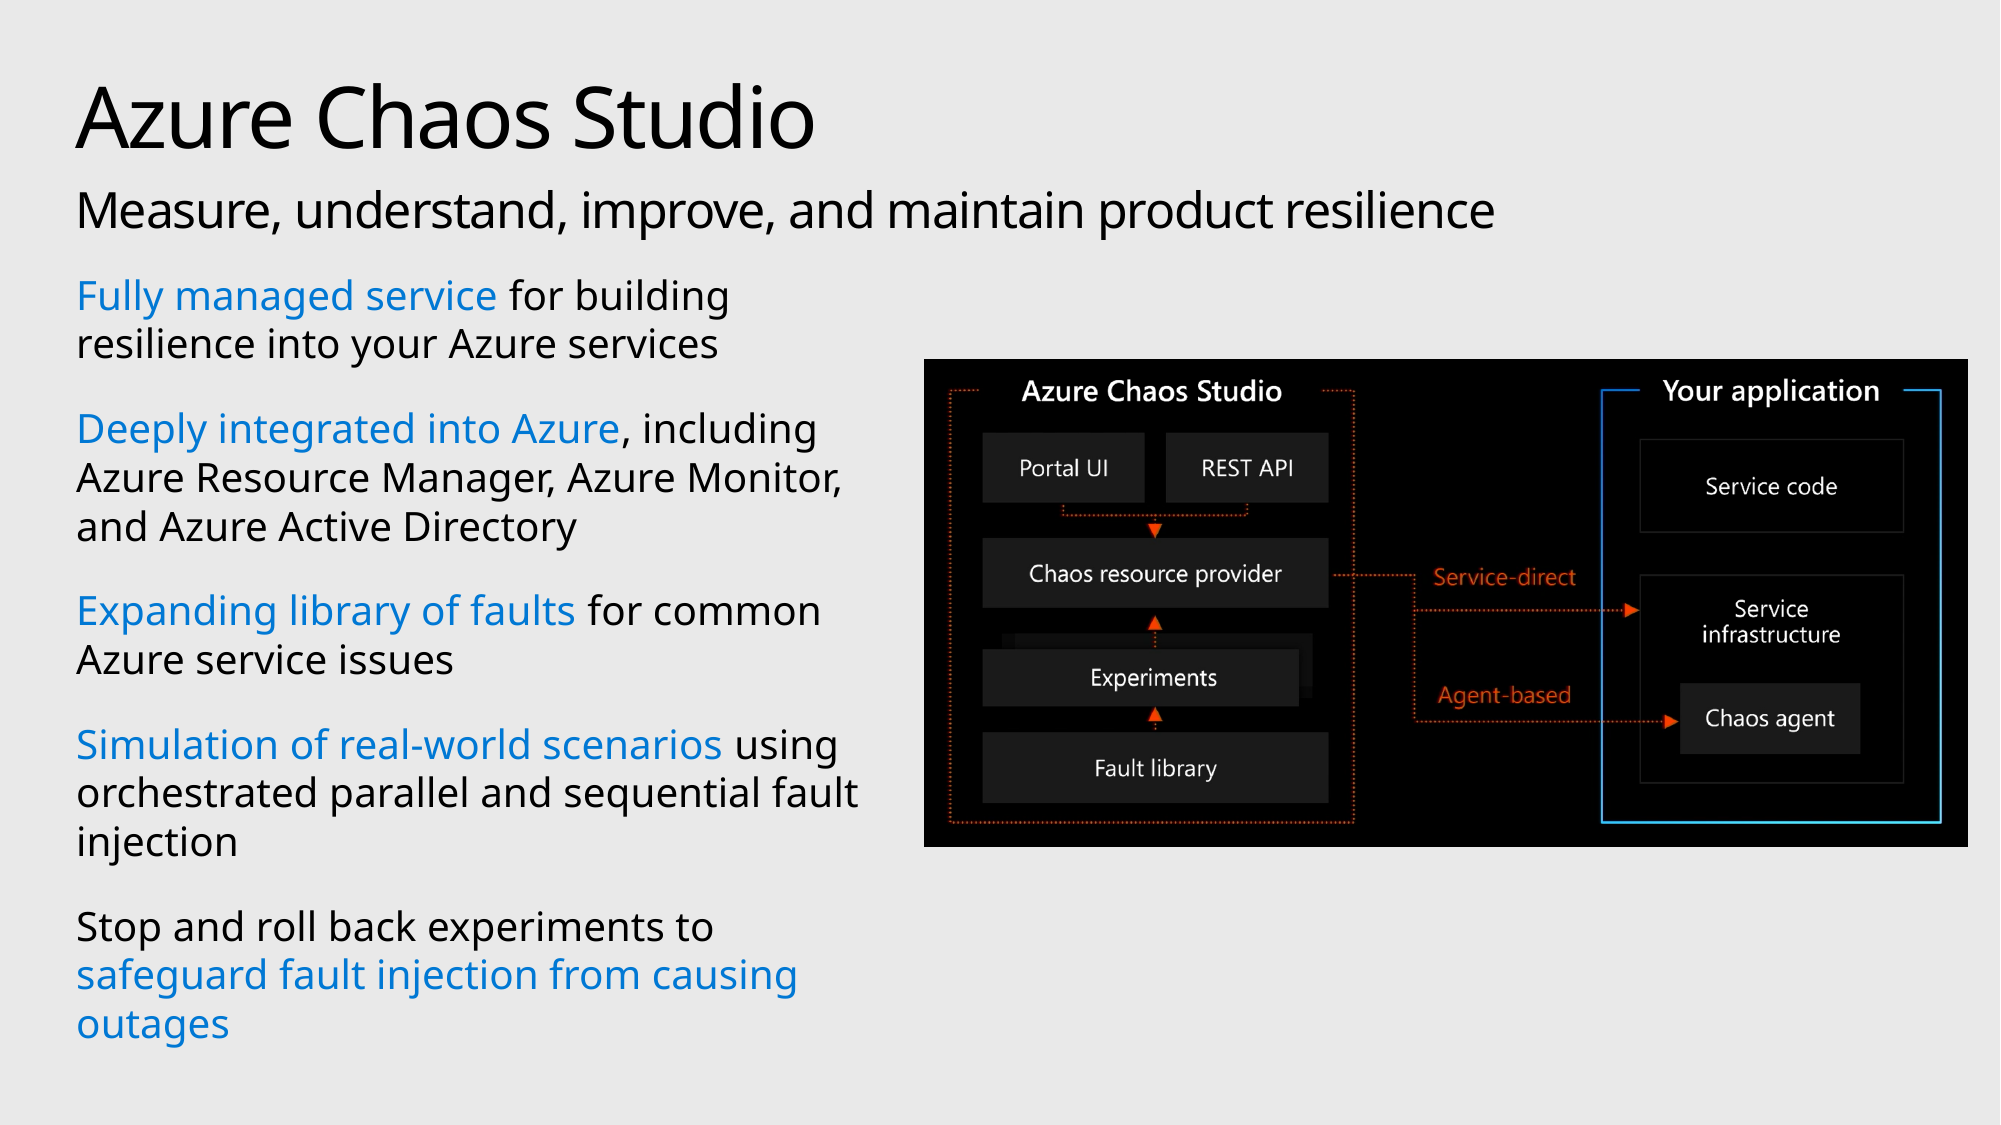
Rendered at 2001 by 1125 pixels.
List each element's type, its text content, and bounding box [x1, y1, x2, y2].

list Fully managed service for building resilience into your Azure services Deeply integrated into Azure, including Azure Resource Manager, Azure Monitor, and Azure Active Directory Expanding library of faults for common Azure service issues Simulation of real-world scenarios using orchestrated parallel and sequential fault injection Stop and roll back experiments to safeguard fault injection from causing outages [76, 270, 905, 1047]
subtitle Measure, understand, improve, and maintain product resilience [75, 172, 1925, 258]
picture [924, 359, 1968, 847]
title Azure Chaos Studio [75, 75, 1925, 172]
